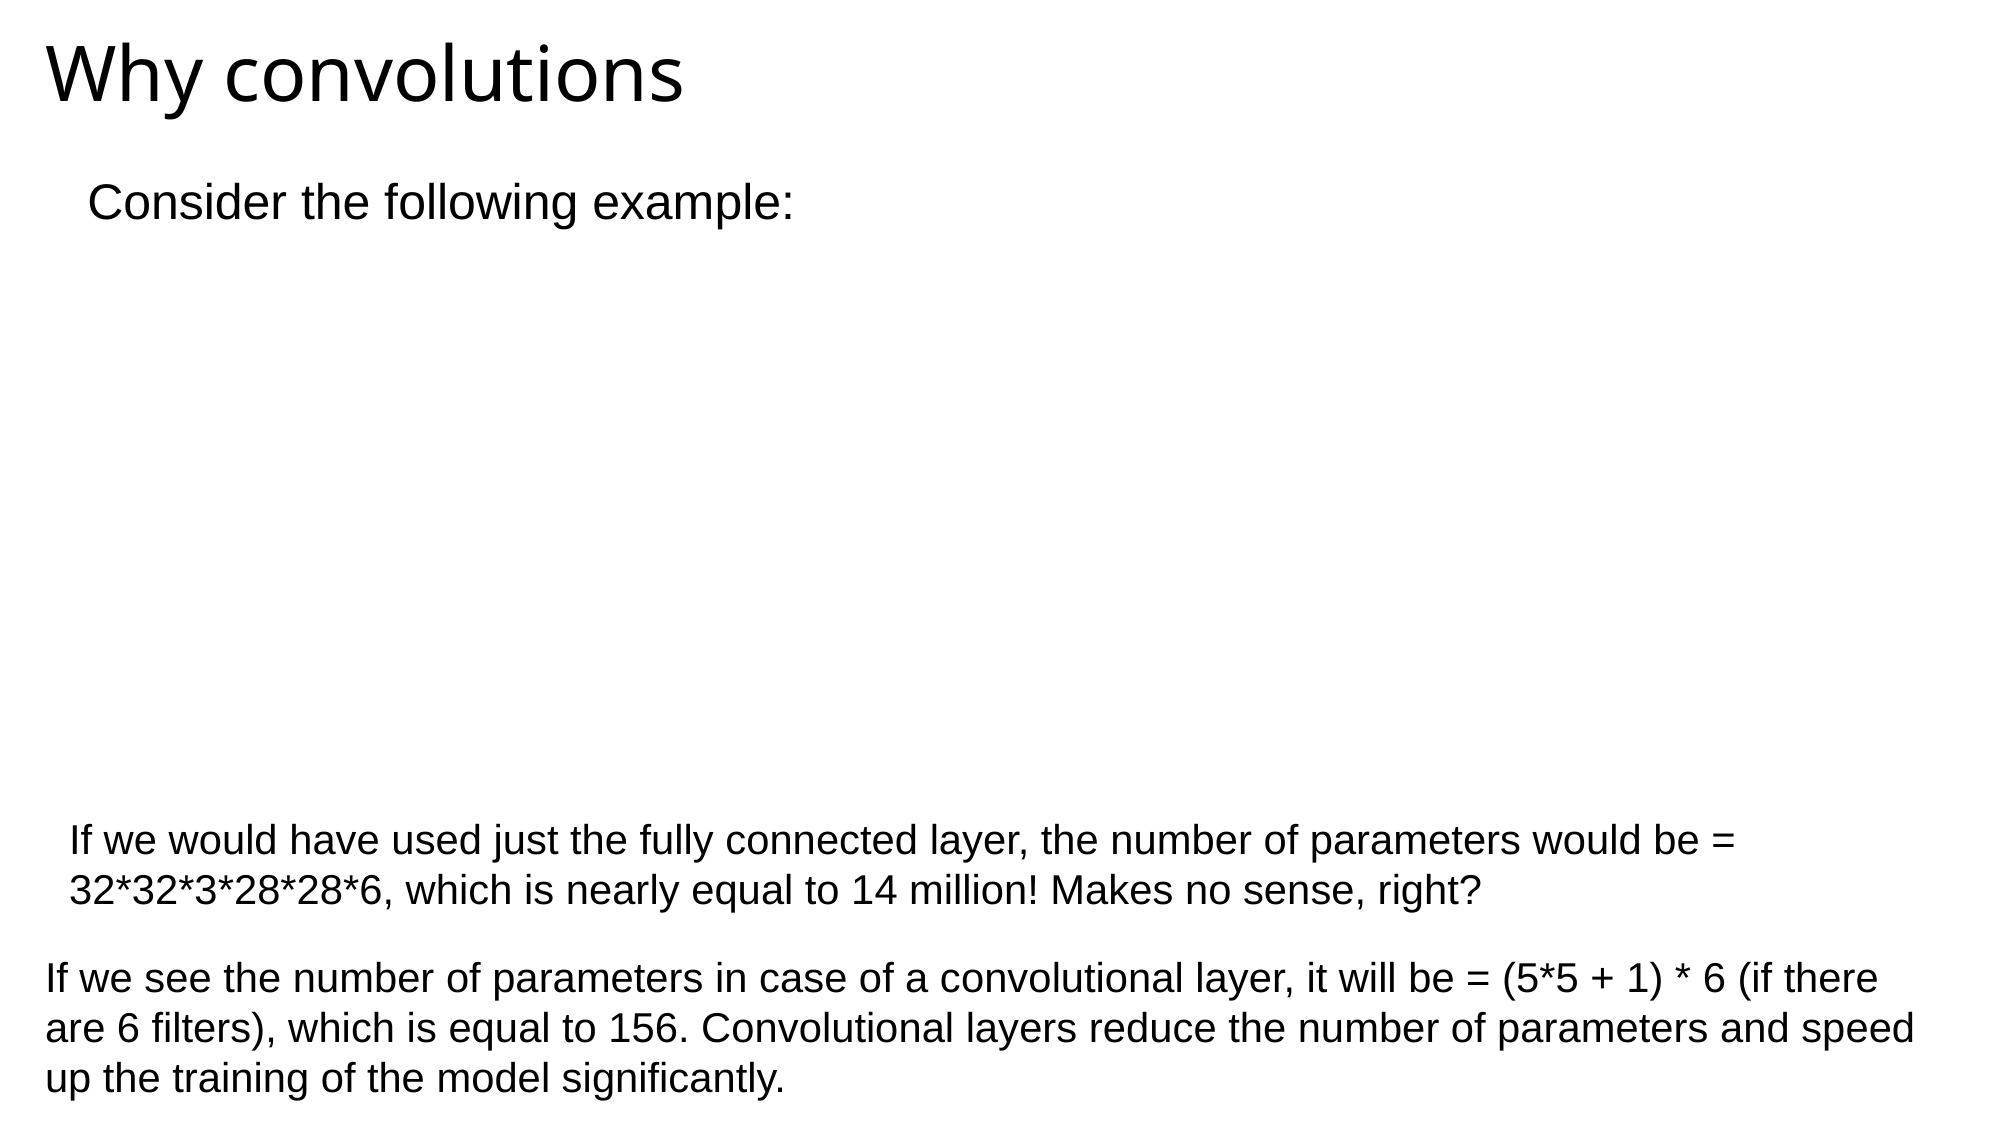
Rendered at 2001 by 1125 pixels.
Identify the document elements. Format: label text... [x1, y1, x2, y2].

text_box If we would have used just the fully connected layer, the number of parameters would be = 32*32*3*28*28*6, which is nearly equal to 14 million! Makes no sense, right? [54, 805, 1986, 922]
title Why convolutions [30, 27, 1583, 126]
text_box Consider the following example: [72, 162, 1028, 239]
text_box If we see the number of parameters in case of a convolutional layer, it will be = (5*5 + 1) * 6 (if there are 6 filters), which is equal to 156. Convolutional layers reduce the number of parameters and speed up the training of the model significantly. [30, 942, 1966, 1110]
